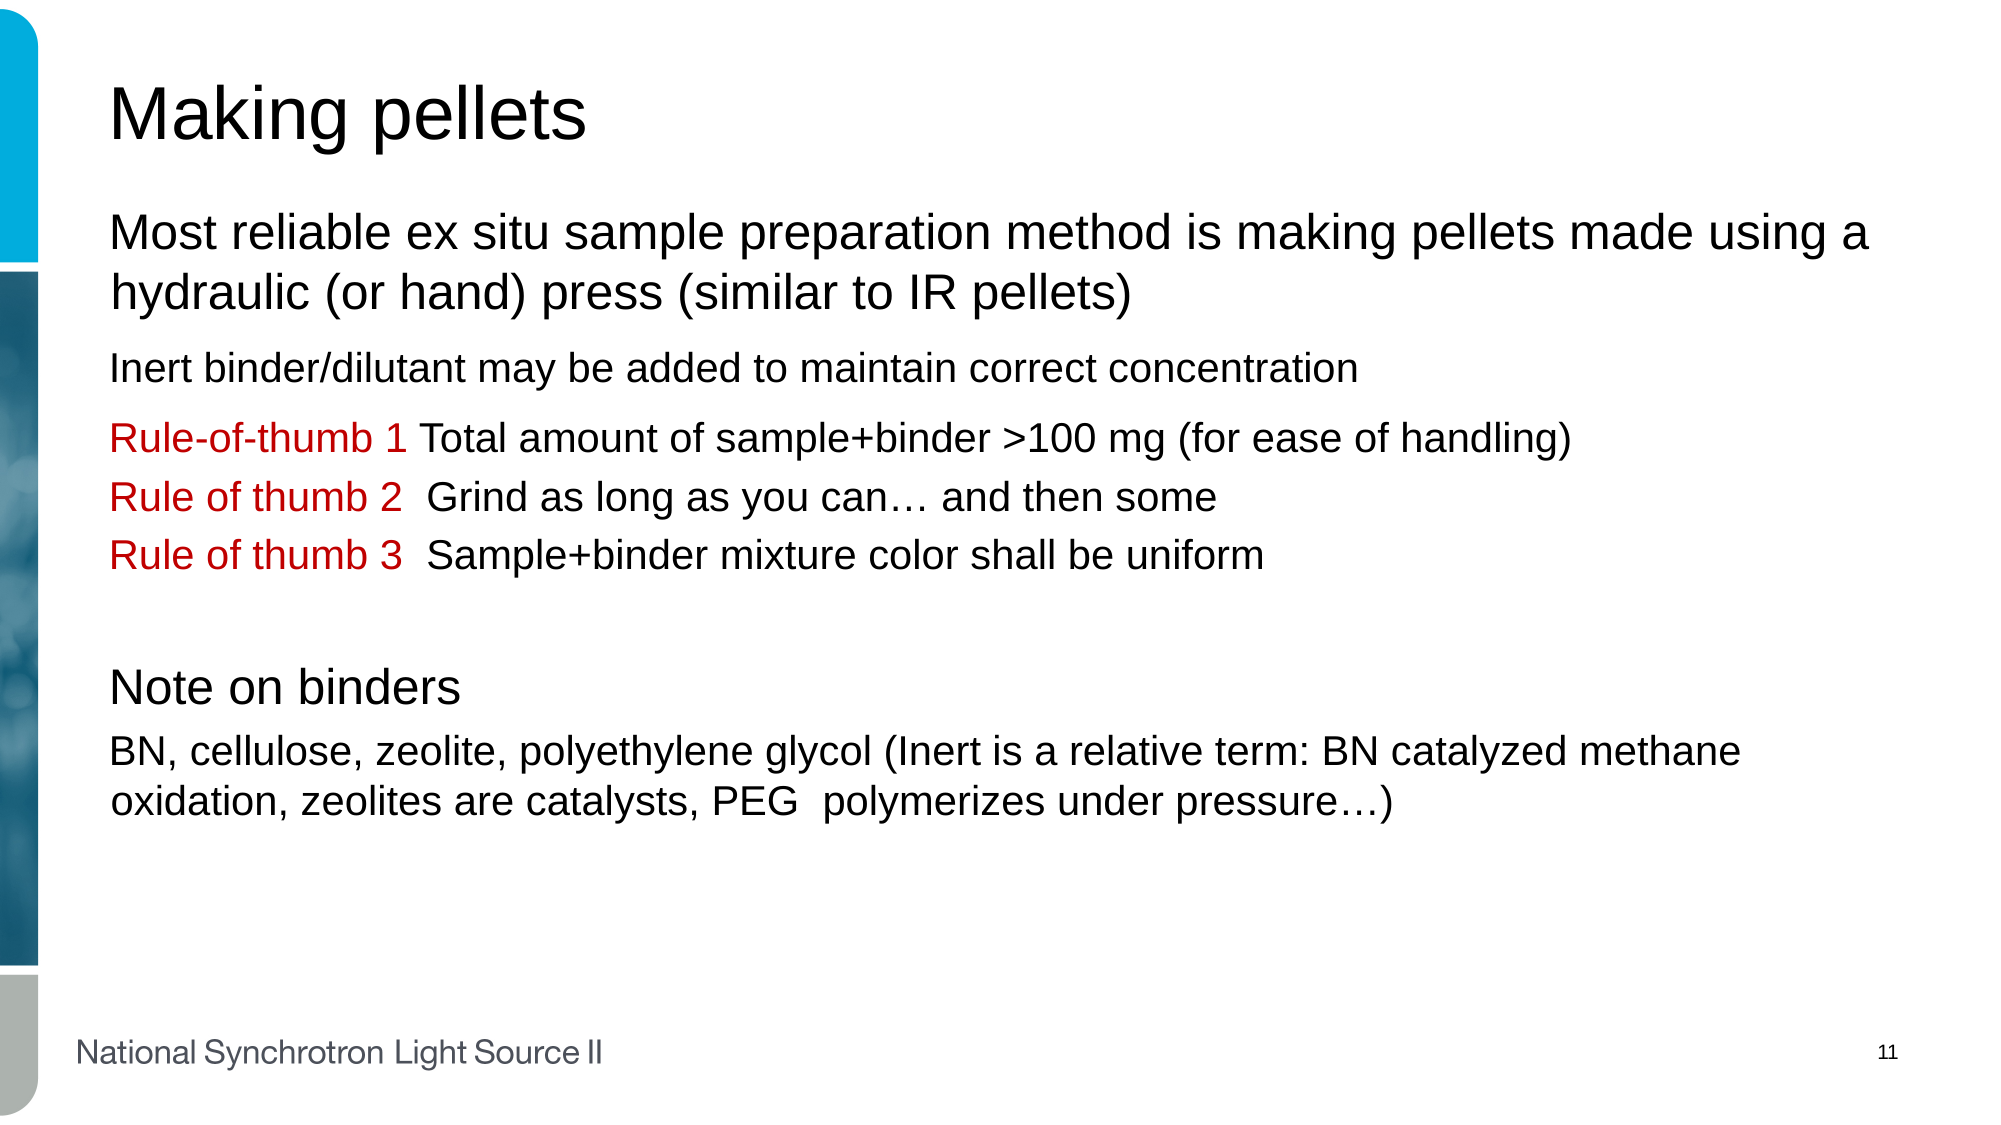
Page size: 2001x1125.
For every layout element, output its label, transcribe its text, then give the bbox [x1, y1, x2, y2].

list Most reliable ex situ sample preparation method is making pellets made using a hydraulic (or hand) press (similar to IR pellets) Inert binder/dilutant may be added to maintain correct concentration Rule-of-thumb 1 Total amount of sample+binder >100 mg (for ease of handling) Rule of thumb 2 Grind as long as you can… and then some Rule of thumb 3 Sample+binder mixture color shall be uniform Note on binders BN, cellulose, zeolite, polyethylene glycol (Inert is a relative term: BN catalyzed methane oxidation, zeolites are catalysts, PEG polymerizes under pressure…) [93, 192, 1907, 990]
title Making pellets [93, 59, 1907, 171]
picture [0, 0, 2001, 1125]
